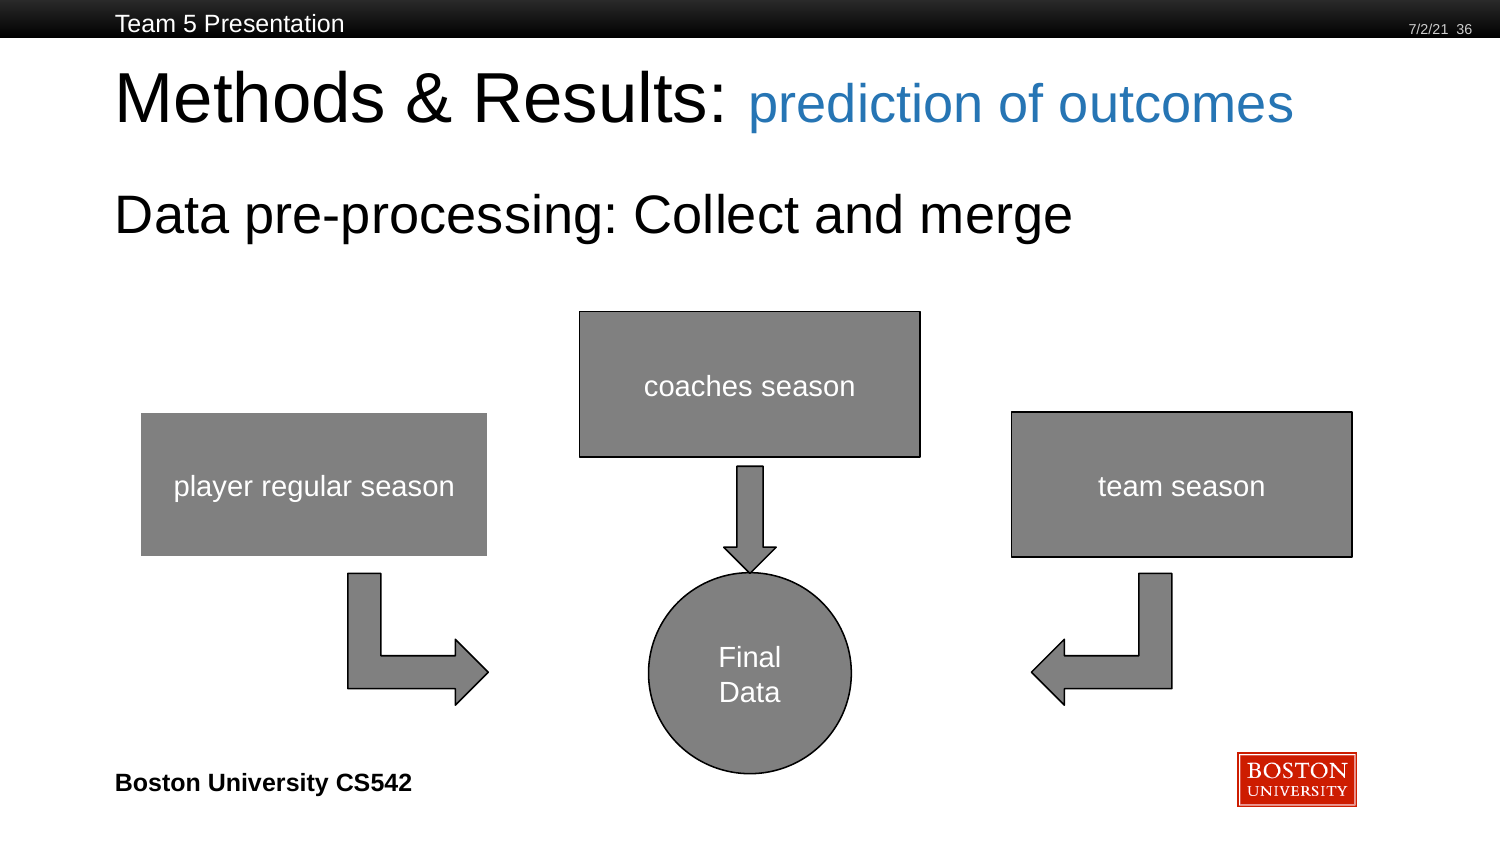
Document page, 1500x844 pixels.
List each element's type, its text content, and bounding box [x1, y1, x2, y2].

title Methods & Results: prediction of outcomes [99, 43, 1500, 129]
picture [1237, 752, 1357, 807]
text_box Team 5 Presentation [99, 0, 938, 38]
text_box team season [1011, 412, 1353, 558]
text_box Data pre-processing: Collect and merge [100, 164, 1400, 259]
text_box Final Data [648, 572, 852, 774]
text_box 7/2/21 36 [1312, 9, 1488, 38]
text_box coaches season [579, 311, 921, 457]
text_box [347, 573, 489, 706]
text_box player regular season [140, 412, 489, 558]
text_box [723, 466, 777, 574]
text_box [1031, 573, 1172, 706]
